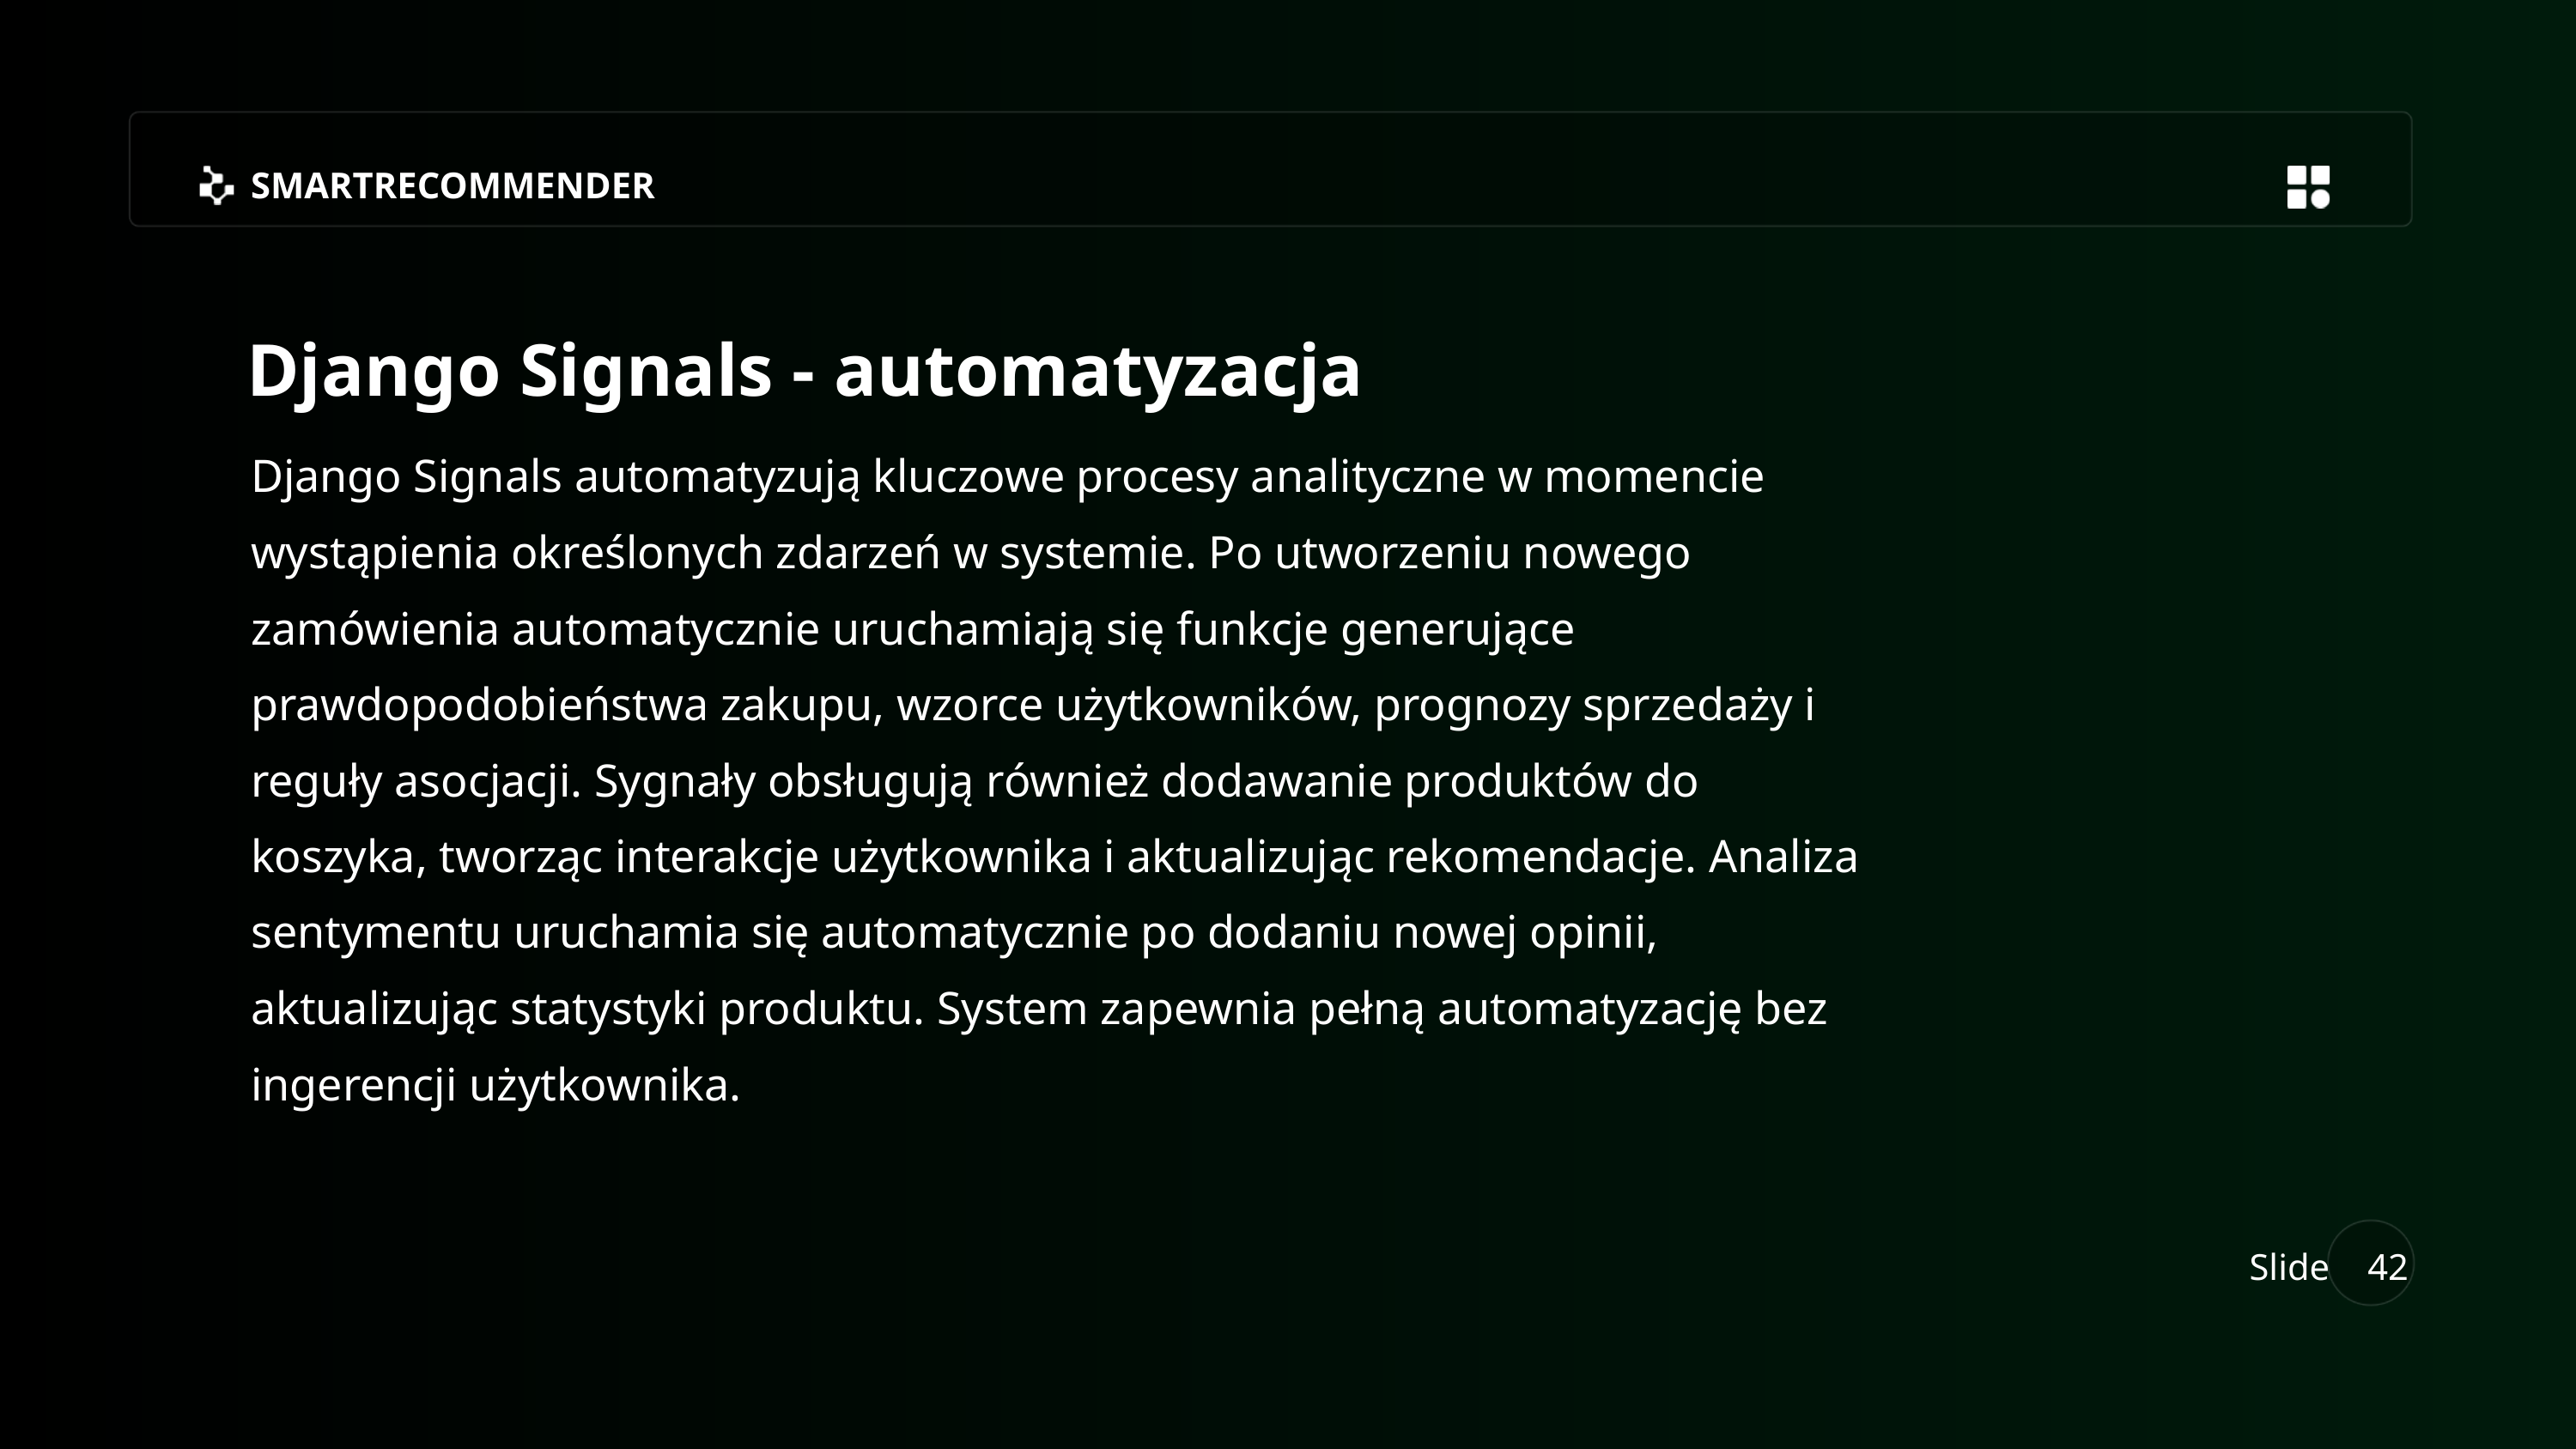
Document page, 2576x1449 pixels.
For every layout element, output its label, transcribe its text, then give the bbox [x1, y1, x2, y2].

text_box [2287, 166, 2330, 209]
text_box [125, 91, 2451, 263]
text_box SMARTRECOMMENDER [251, 172, 679, 207]
text_box Django Signals - automatyzacja [246, 333, 2240, 411]
text_box Slide [2150, 1226, 2330, 1288]
text_box 42 [2363, 1226, 2413, 1288]
text_box Django Signals automatyzują kluczowe procesy analityczne w momencie wystąpienia określonych zdarzeń w systemie. Po utworzeniu nowego zamówienia automatycznie uruchamiają się funkcje generujące prawdopodobieństwa zakupu, wzorce użytkowników, prognozy sprzedaży i reguły asocjacji. Sygnały obsługują również dodawanie produktów do koszyka, tworząc interakcje użytkownika i aktualizując rekomendacje. Analiza sentymentu uruchamia się automatycznie po dodaniu nowej opinii, aktualizując statystyki produktu. System zapewnia pełną automatyzację bez ingerencji użytkownika. [251, 425, 1878, 1110]
text_box [199, 166, 234, 205]
text_box [2326, 1180, 2451, 1343]
